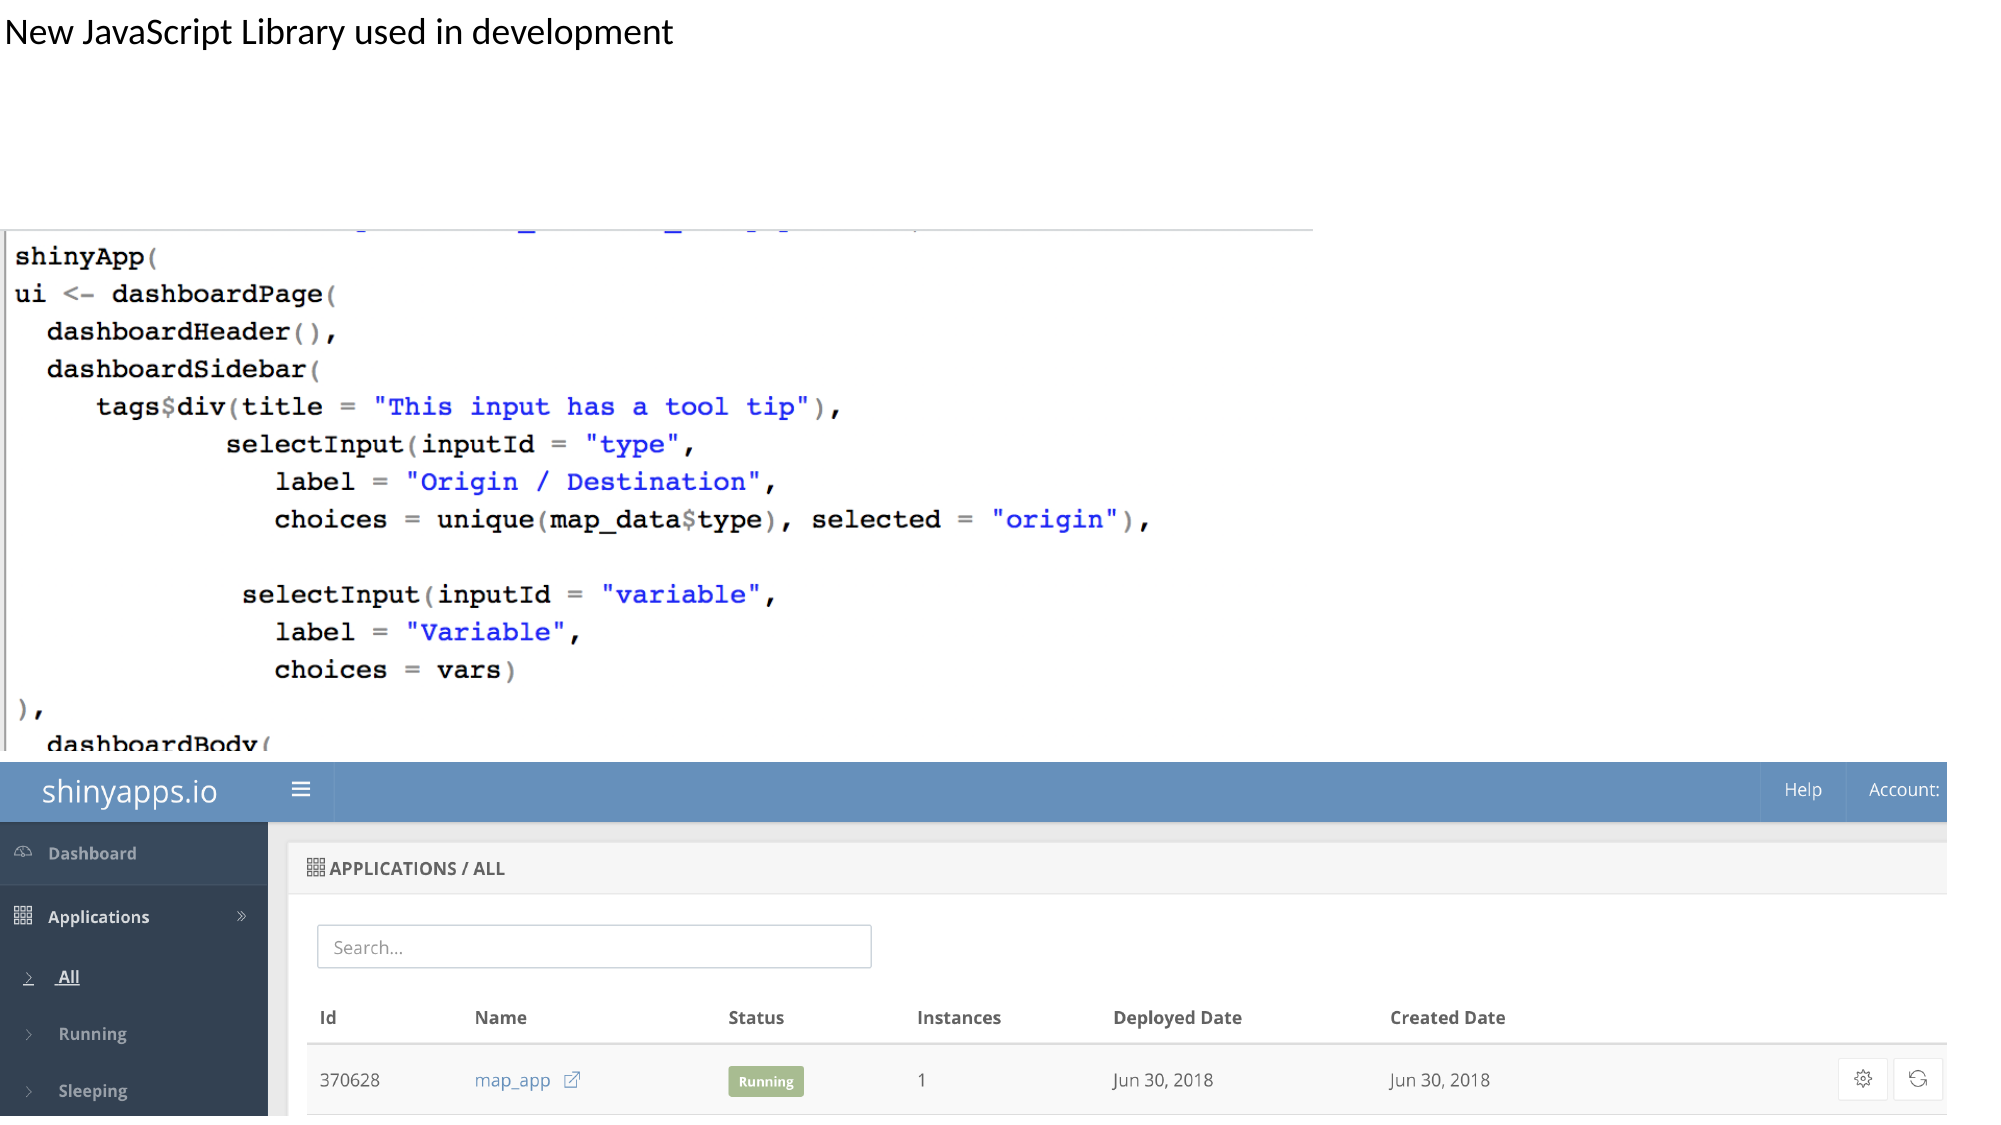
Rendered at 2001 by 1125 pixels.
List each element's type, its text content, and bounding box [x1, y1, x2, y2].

picture [0, 762, 1947, 1116]
text_box New JavaScript Library used in development [0, 0, 690, 60]
picture [0, 229, 1313, 751]
